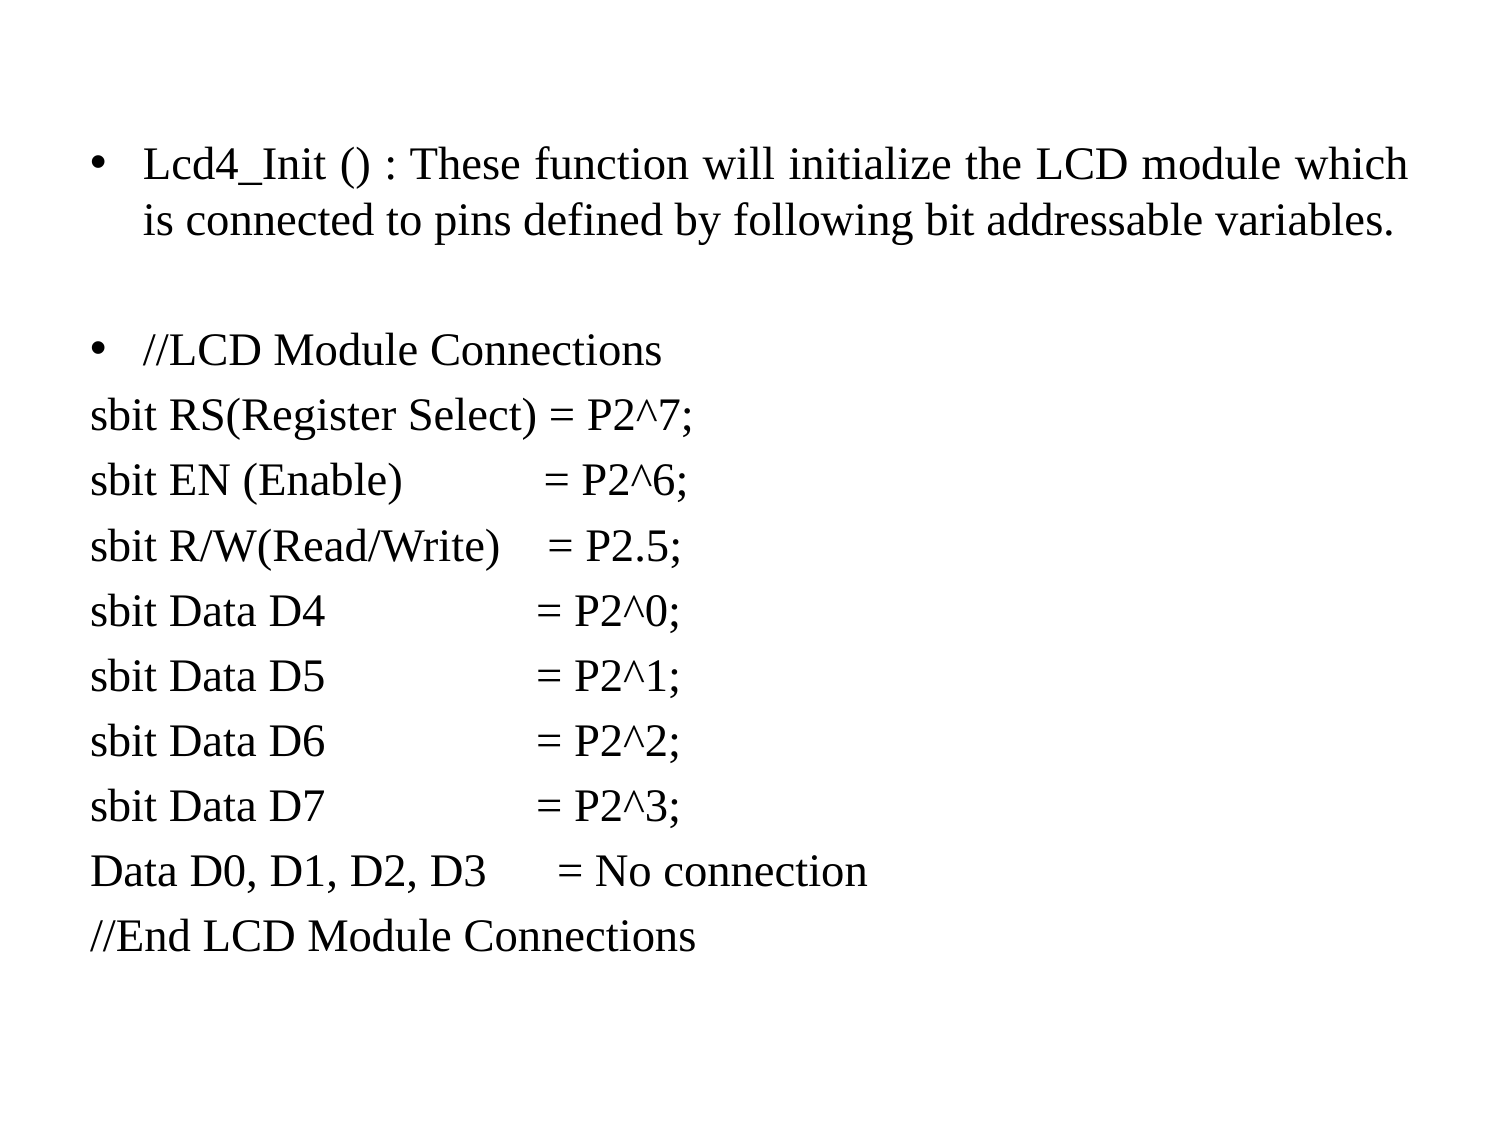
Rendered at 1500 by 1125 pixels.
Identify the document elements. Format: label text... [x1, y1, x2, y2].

list Lcd4_Init () : These function will initialize the LCD module which is connected to pins defined by following bit addressable variables. //LCD Module Connections sbit RS(Register Select) = P2^7; sbit EN (Enable) = P2^6; sbit R/W(Read/Write) = P2.5; sbit Data D4 = P2^0; sbit Data D5 = P2^1; sbit Data D6 = P2^2; sbit Data D7 = P2^3; Data D0, D1, D2, D3 = No connection //End LCD Module Connections [75, 125, 1425, 1005]
